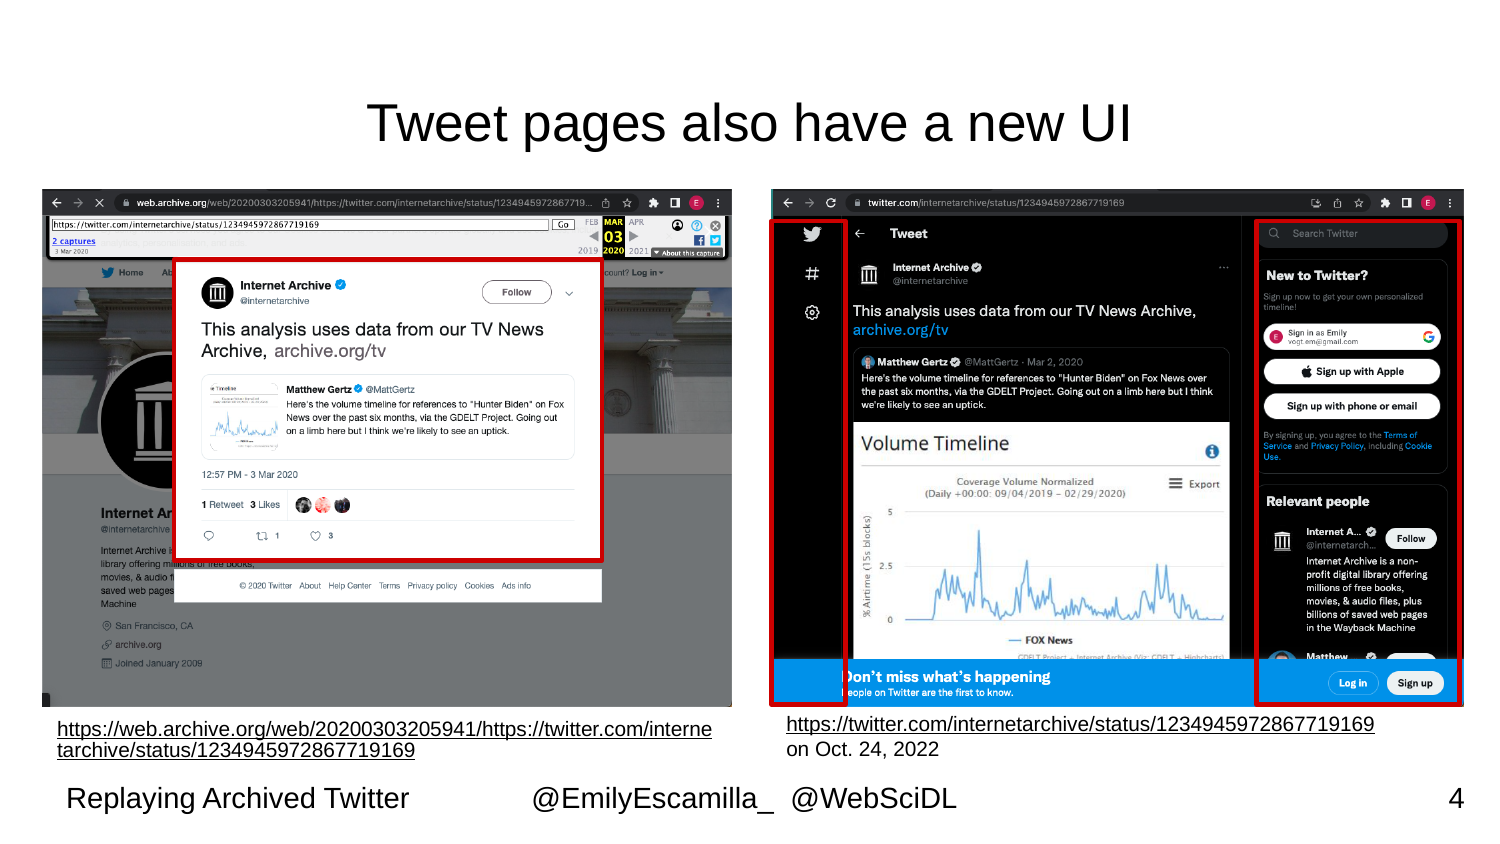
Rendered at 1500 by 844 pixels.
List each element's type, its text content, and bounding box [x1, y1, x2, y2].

text_box https://twitter.com/internetarchive/status/1234945972867719169 on Oct. 24, 2022 [771, 696, 1500, 776]
title Tweet pages also have a new UI [51, 72, 1449, 167]
picture [41, 189, 732, 707]
slide_number ‹#› [1389, 776, 1480, 830]
picture [771, 189, 1464, 707]
text_box https://web.archive.org/web/20200303205941/https://twitter.com/internetarchive/status/1234945972867719169 [41, 714, 732, 781]
